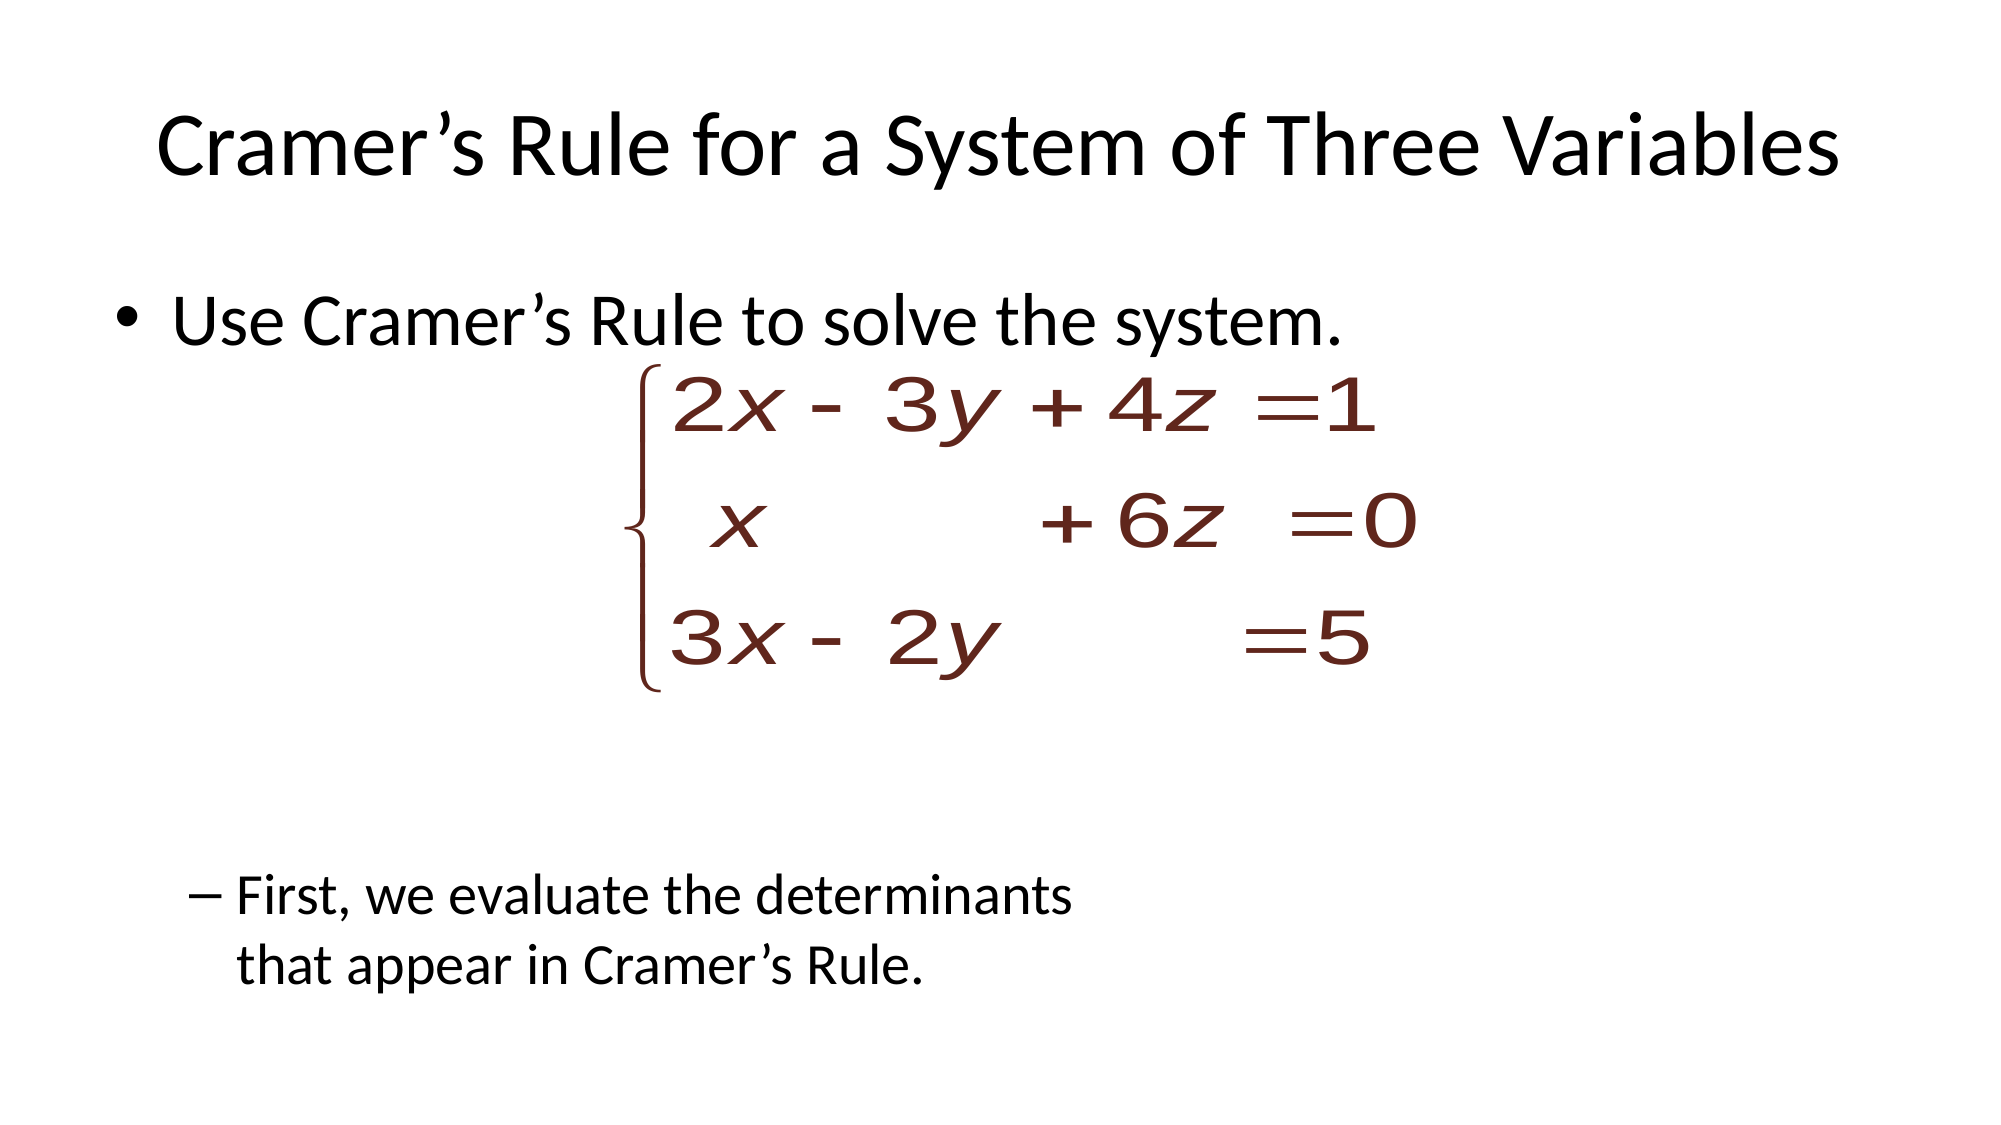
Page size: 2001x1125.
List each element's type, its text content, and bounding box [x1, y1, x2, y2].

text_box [601, 346, 1440, 710]
title Cramer’s Rule for a System of Three Variables [99, 45, 1900, 233]
list Use Cramer’s Rule to solve the system. First, we evaluate the determinants that appear in Cramer’s Rule. [99, 262, 1900, 1005]
